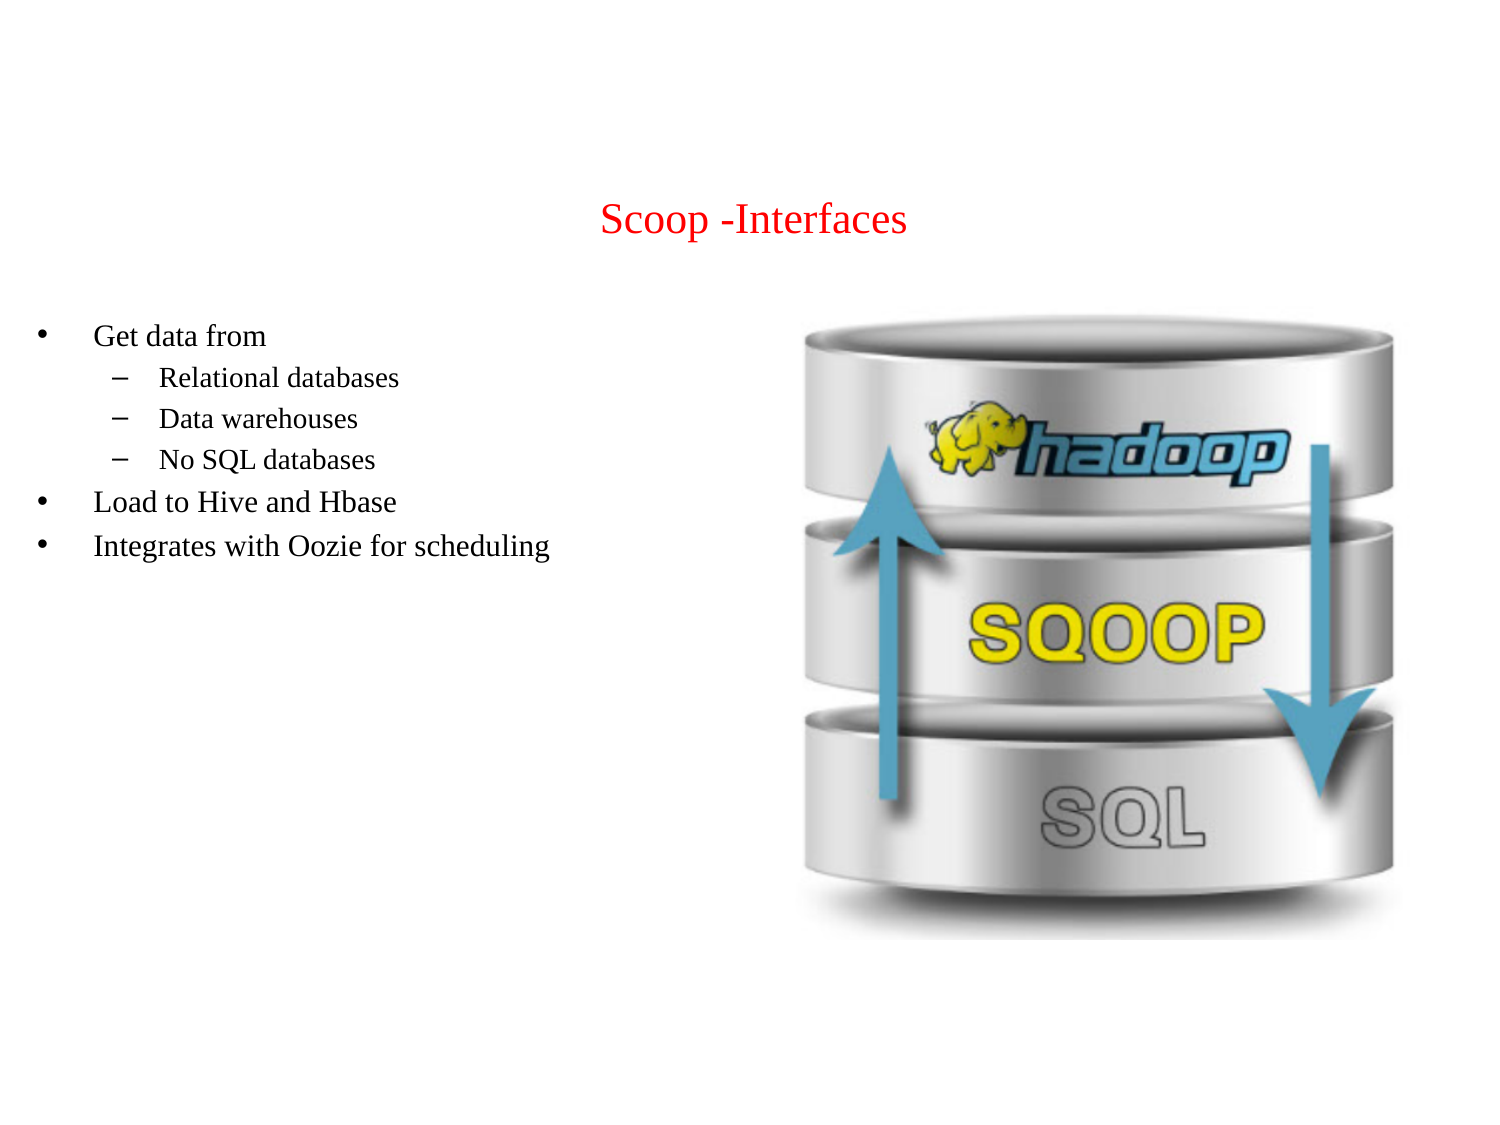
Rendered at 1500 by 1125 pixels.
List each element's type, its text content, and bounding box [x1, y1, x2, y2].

title Scoop -Interfaces [22, 155, 1486, 277]
picture [792, 282, 1425, 941]
list Get data from Relational databases Data warehouses No SQL databases Load to Hive and Hbase Integrates with Oozie for scheduling [22, 307, 683, 958]
